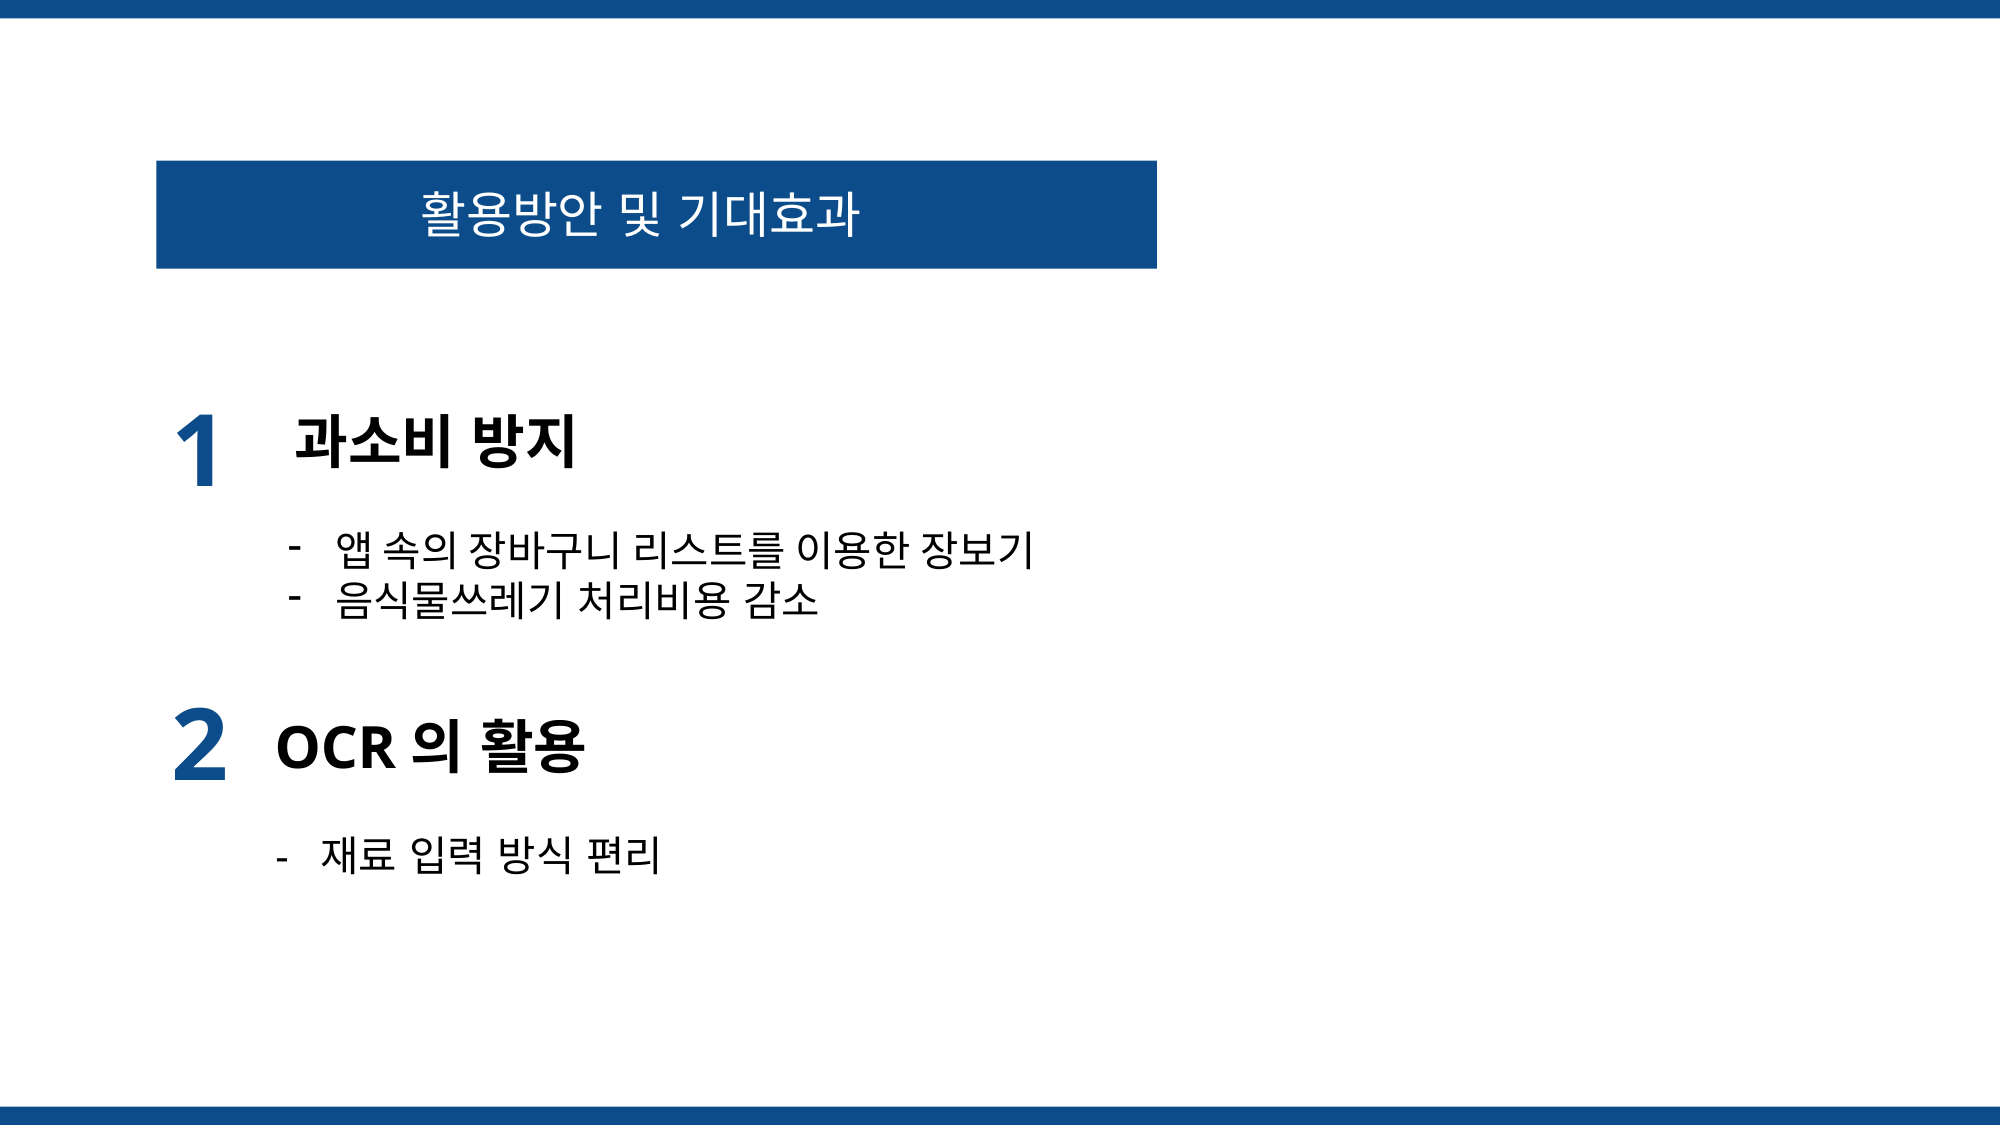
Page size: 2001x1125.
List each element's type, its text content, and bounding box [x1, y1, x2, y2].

text_box - 재료 입력 방식 편리 [260, 822, 679, 888]
text_box OCR의 활용 [259, 702, 602, 788]
text_box [155, 159, 1158, 270]
text_box [0, 1105, 2000, 1125]
text_box 앱 속의 장바구니 리스트를 이용한 장보기 음식물쓰레기 처리비용 감소 [273, 517, 1051, 678]
text_box 활용방안 및 기대효과 [404, 176, 910, 252]
text_box 과소비 방지 [279, 397, 931, 483]
text_box [0, 0, 2000, 19]
text_box 1 [156, 378, 260, 514]
text_box [260, 515, 301, 575]
text_box 2 [157, 672, 245, 808]
